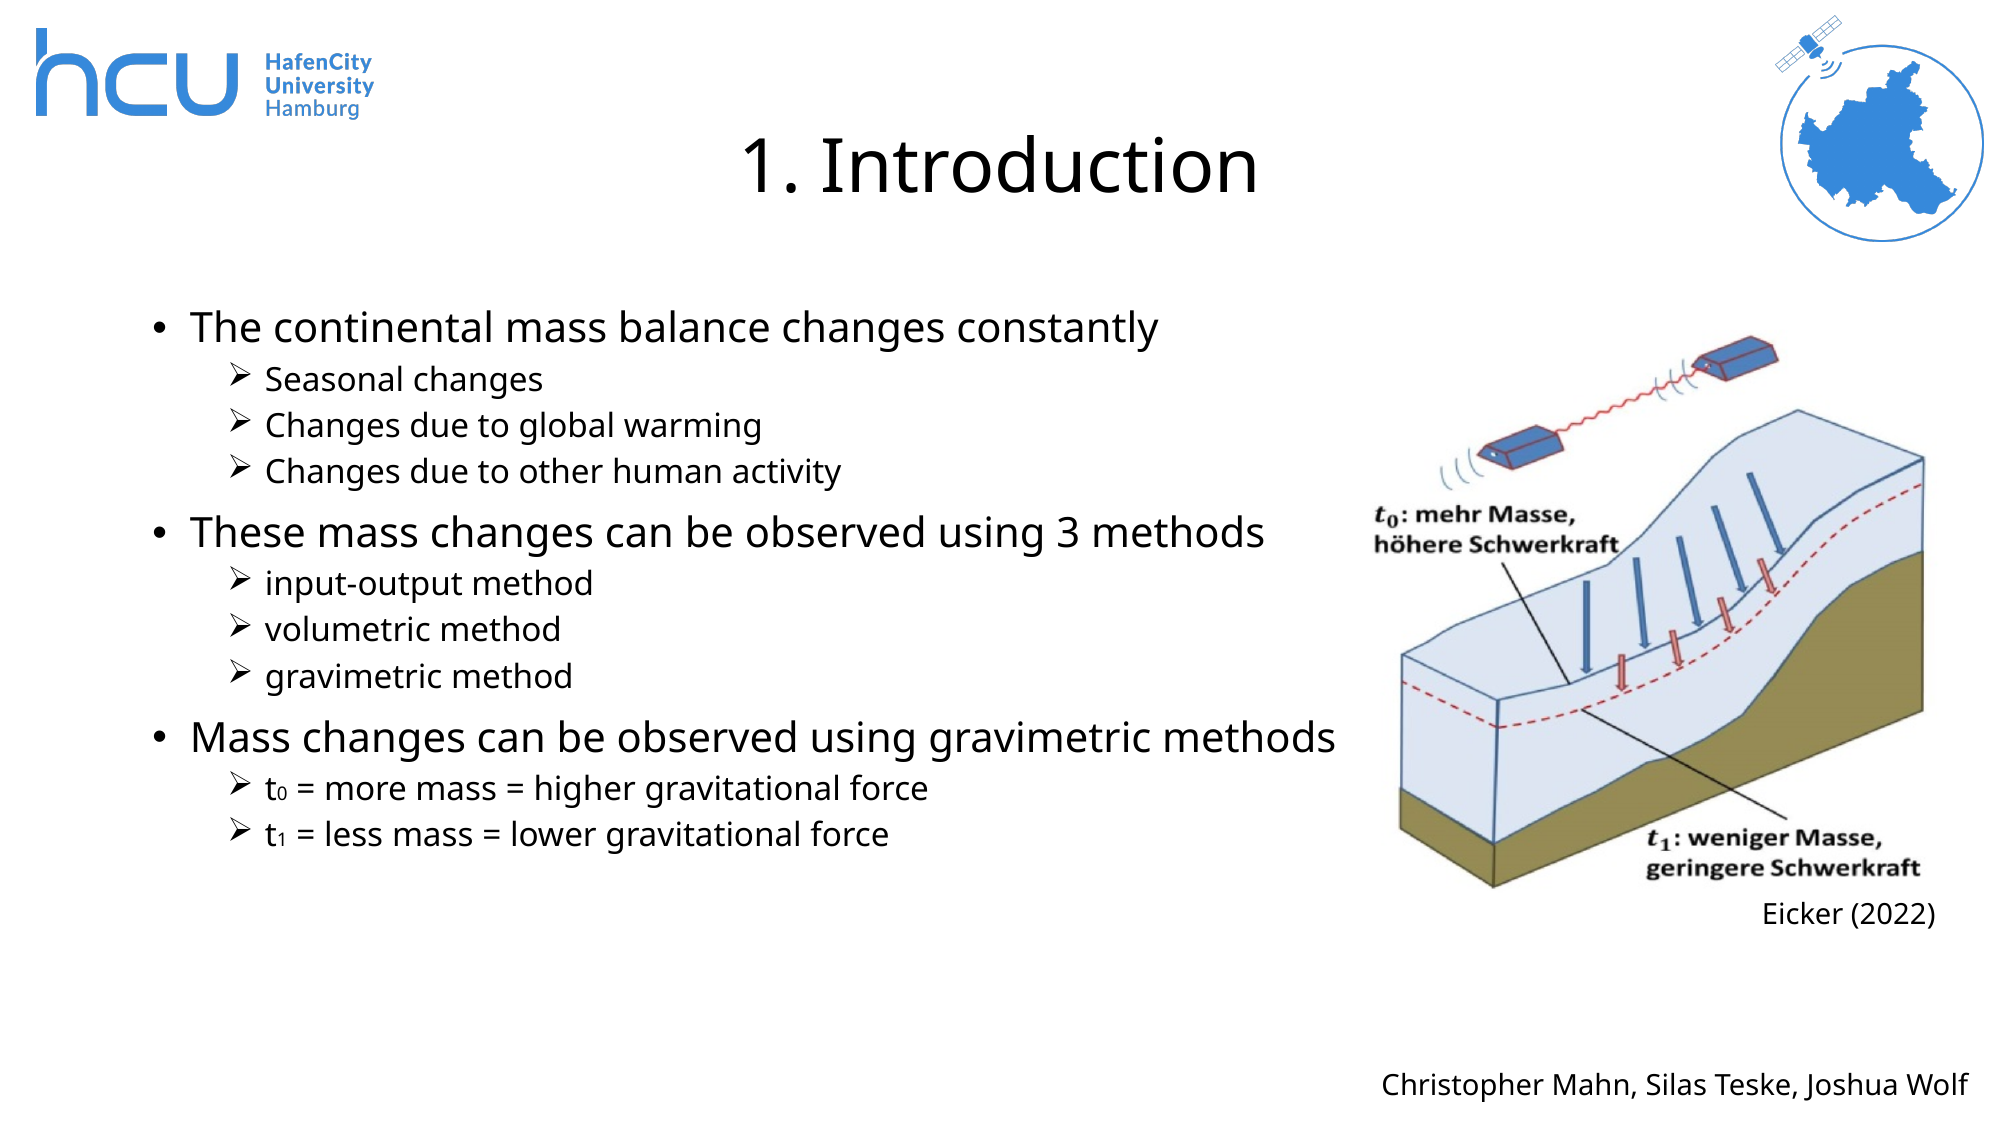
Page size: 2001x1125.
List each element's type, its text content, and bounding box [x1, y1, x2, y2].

picture [36, 28, 440, 131]
list The continental mass balance changes constantly Seasonal changes Changes due to global warming Changes due to other human activity These mass changes can be observed using 3 methods input-output method volumetric method gravimetric method Mass changes can be observed using gravimetric methods t0 = more mass = higher gravitational force t1 = less mass = lower gravitational force [137, 299, 1863, 1014]
text_box Christopher Mahn, Silas Teske, Joshua Wolf [1335, 1059, 1984, 1109]
title 1. Introduction [137, 59, 1863, 278]
text_box Eicker (2022) [1302, 888, 1951, 938]
picture [1335, 321, 1966, 893]
picture [1775, 15, 1984, 242]
